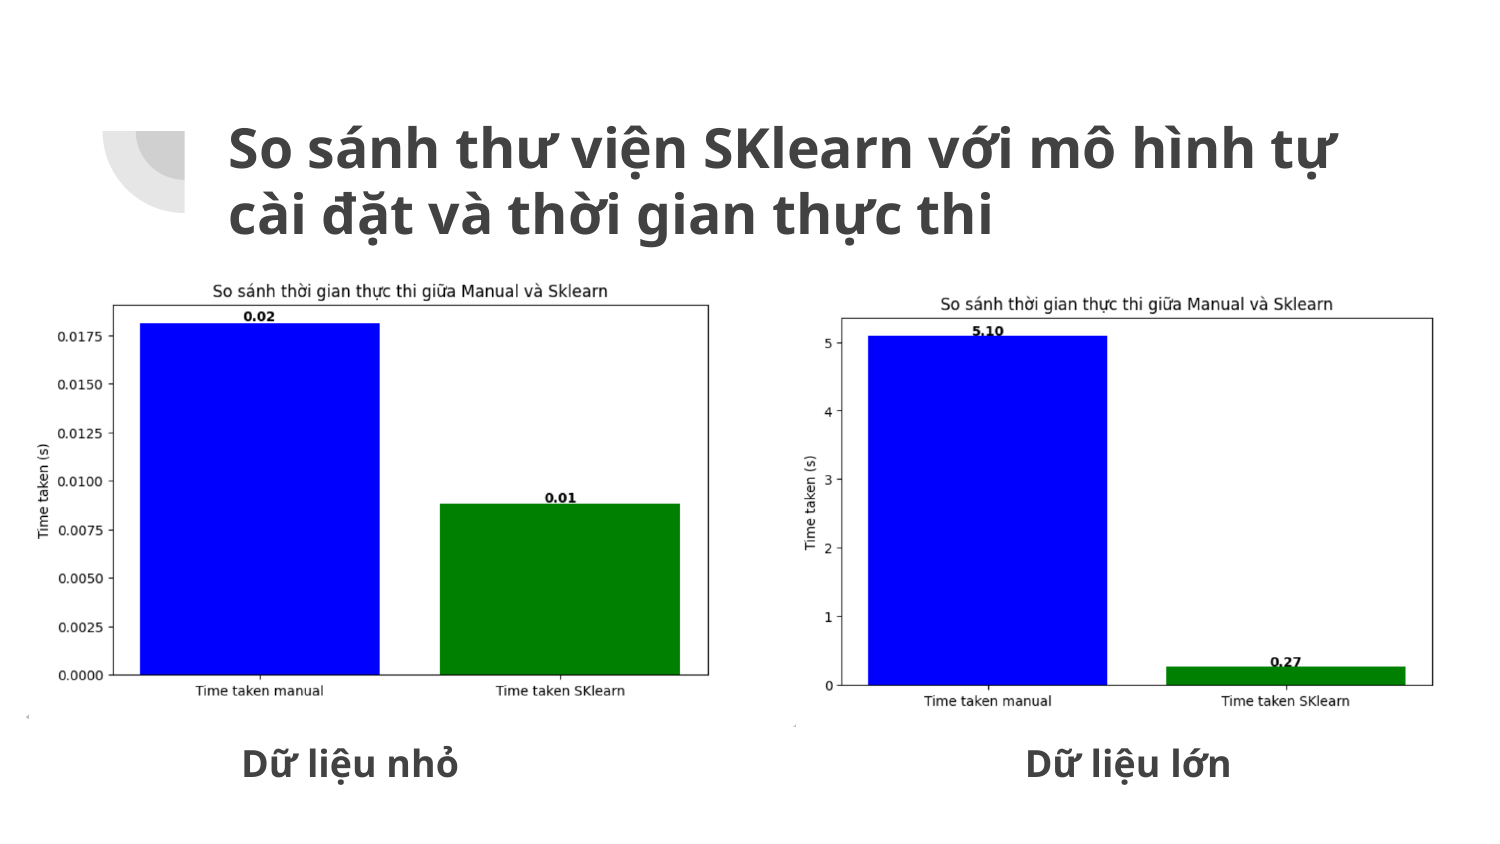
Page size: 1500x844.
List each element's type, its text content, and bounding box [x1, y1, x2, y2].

picture [788, 285, 1487, 728]
text_box Dữ liệu nhỏ [102, 727, 599, 824]
picture [17, 276, 751, 719]
title So sánh thư viện SKlearn với mô hình tự cài đặt và thời gian thực thi [213, 98, 1368, 263]
text_box Dữ liệu lớn [880, 736, 1377, 824]
